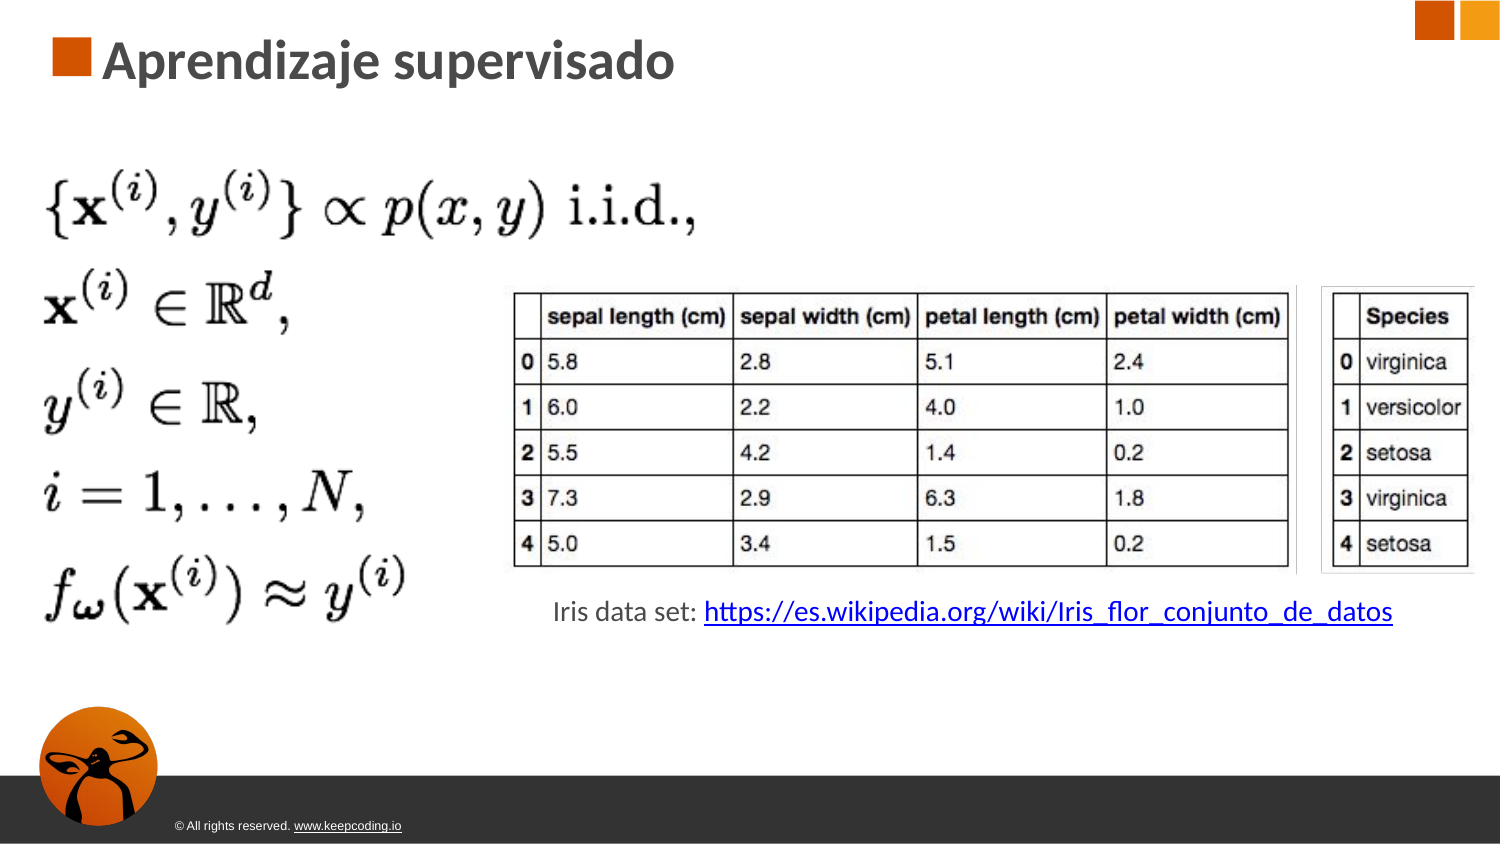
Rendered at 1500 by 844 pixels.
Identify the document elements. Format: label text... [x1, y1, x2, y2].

text_box © All rights reserved. www.keepcoding.io [172, 816, 409, 834]
text_box [503, 285, 1475, 575]
picture [0, 674, 246, 844]
text_box Iris data set: https://es.wikipedia.org/wiki/Iris_flor_conjunto_de_datos [550, 590, 1419, 628]
title Aprendizaje supervisado [100, 21, 722, 165]
text_box [43, 168, 696, 627]
